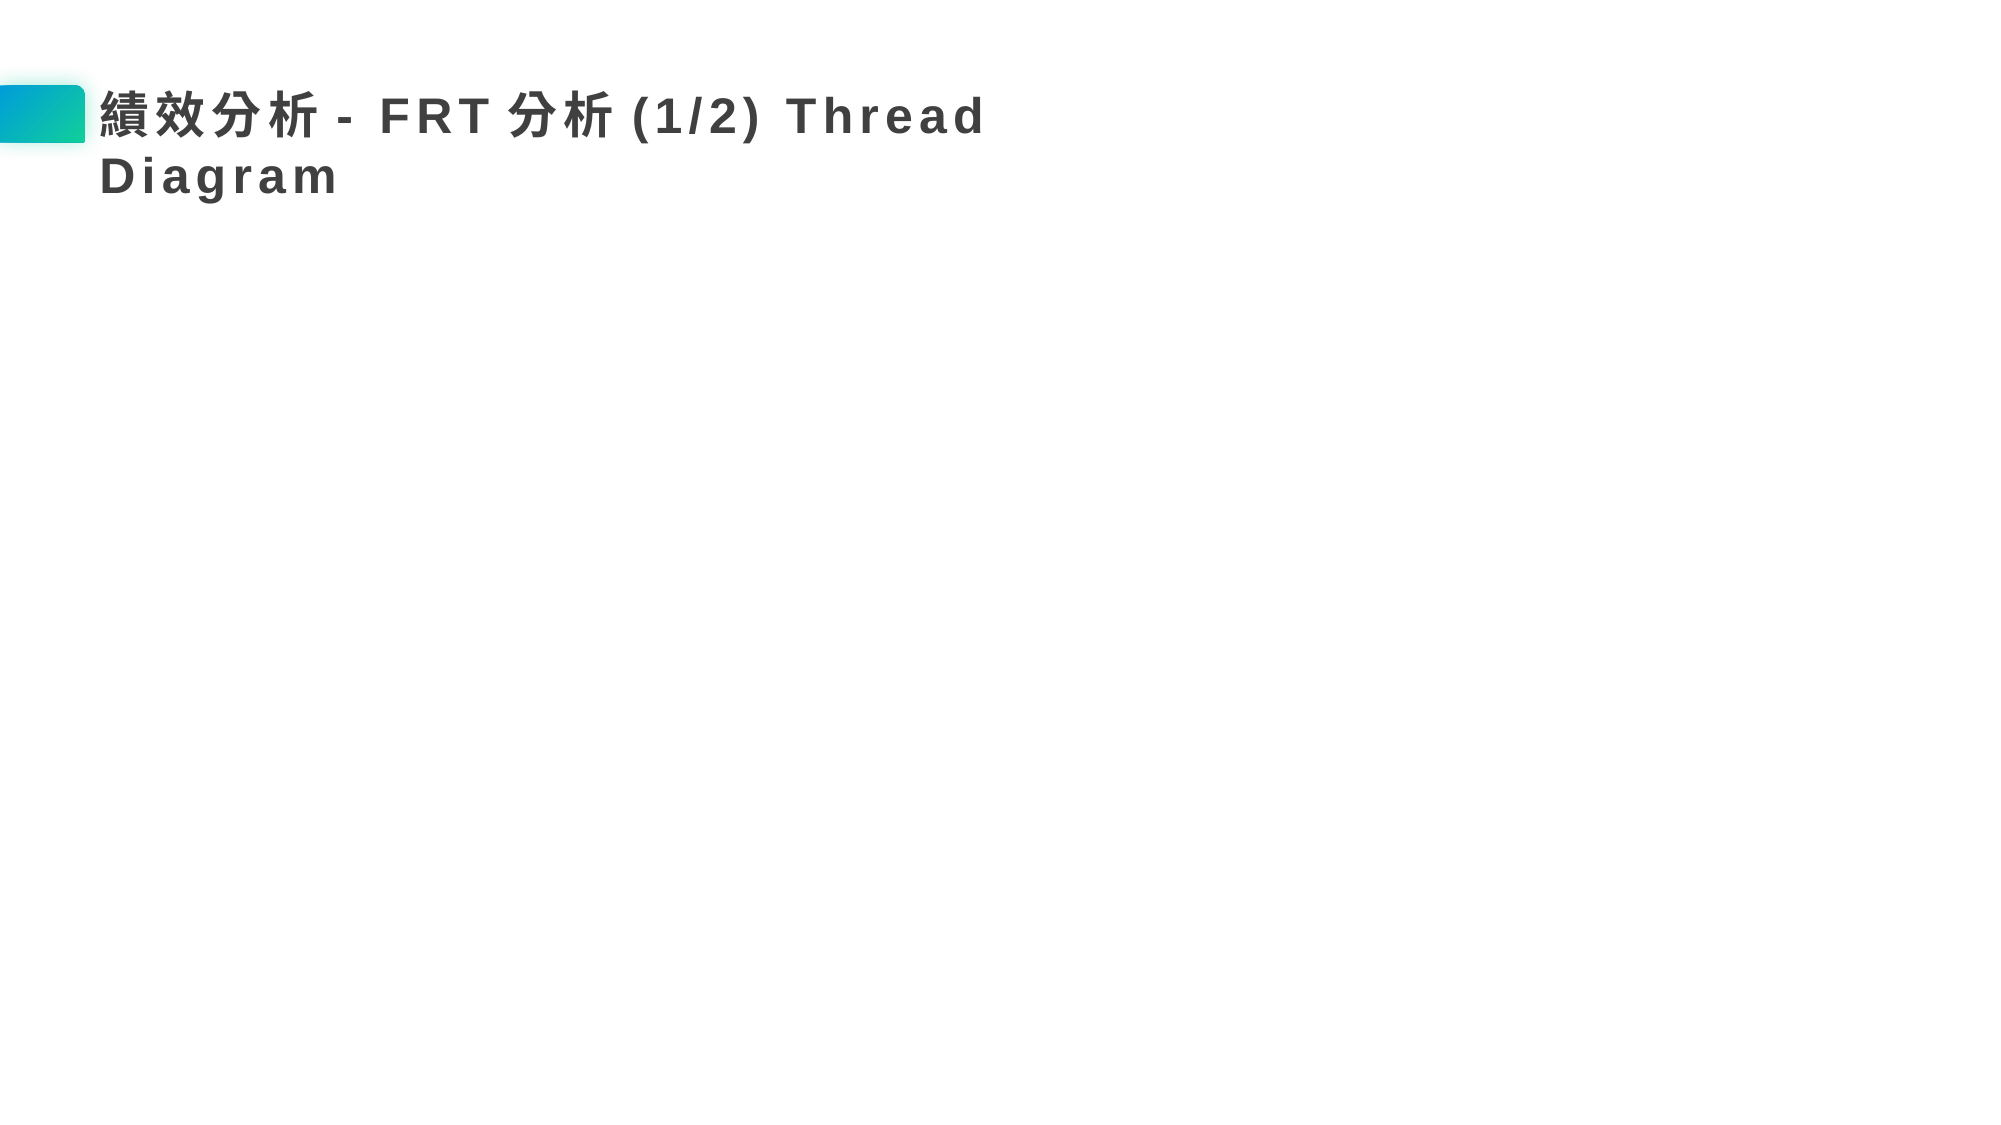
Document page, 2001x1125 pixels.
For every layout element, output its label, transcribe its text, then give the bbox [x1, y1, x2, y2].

list 績效分析- FRT分析(1/2) Thread Diagram [84, 75, 1251, 152]
